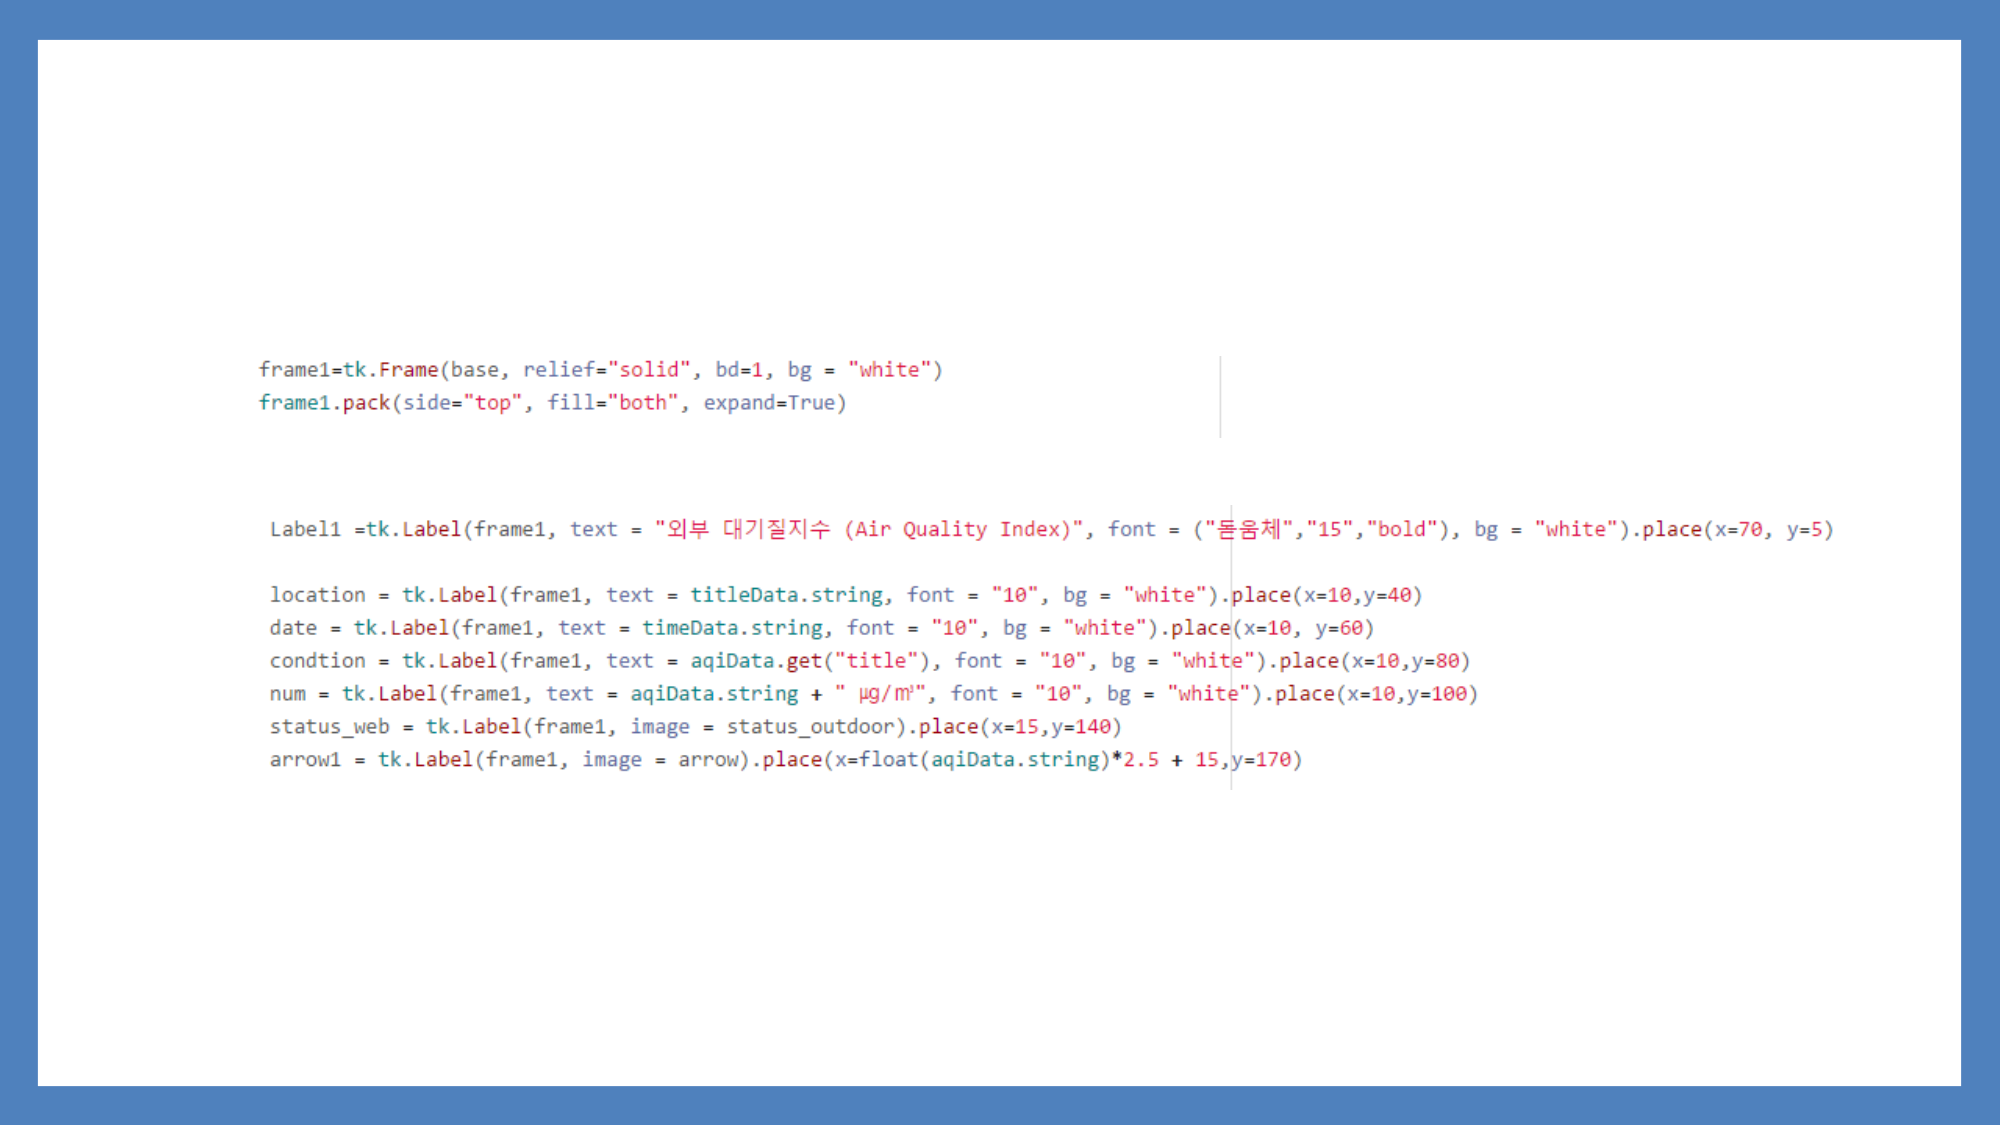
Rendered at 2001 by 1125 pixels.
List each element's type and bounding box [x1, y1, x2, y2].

picture [250, 356, 1510, 438]
picture [250, 504, 1846, 790]
